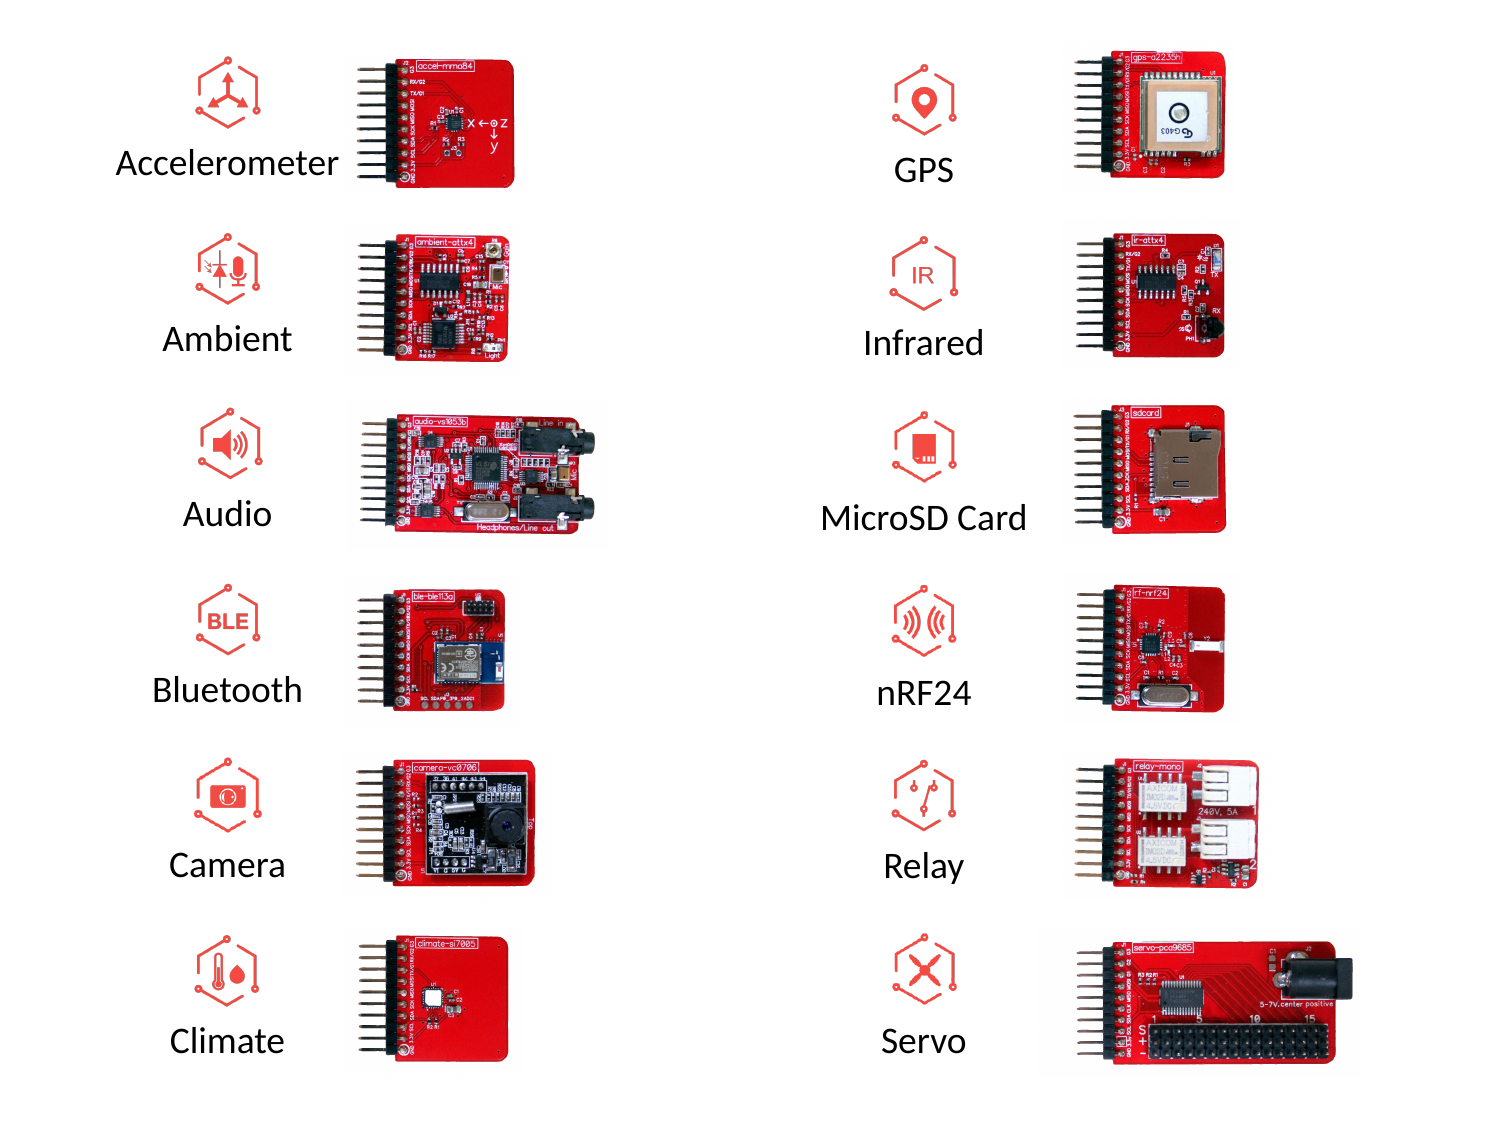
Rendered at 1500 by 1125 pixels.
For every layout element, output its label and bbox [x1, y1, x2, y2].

text_box [860, 583, 988, 722]
picture [1037, 926, 1362, 1078]
text_box [865, 931, 983, 1070]
picture [1060, 218, 1241, 369]
text_box [135, 582, 320, 719]
picture [340, 750, 555, 901]
picture [344, 223, 522, 375]
picture [340, 48, 529, 199]
text_box [847, 235, 1001, 372]
picture [346, 399, 608, 550]
text_box [153, 933, 302, 1070]
picture [1059, 749, 1270, 901]
picture [1062, 572, 1239, 723]
text_box [878, 62, 970, 199]
text_box [146, 231, 310, 367]
text_box [867, 758, 981, 895]
text_box [99, 55, 357, 192]
text_box [803, 408, 1045, 547]
picture [343, 925, 523, 1077]
text_box [153, 757, 302, 894]
picture [344, 574, 519, 726]
text_box [167, 406, 289, 543]
picture [1060, 395, 1238, 546]
picture [1060, 41, 1236, 192]
